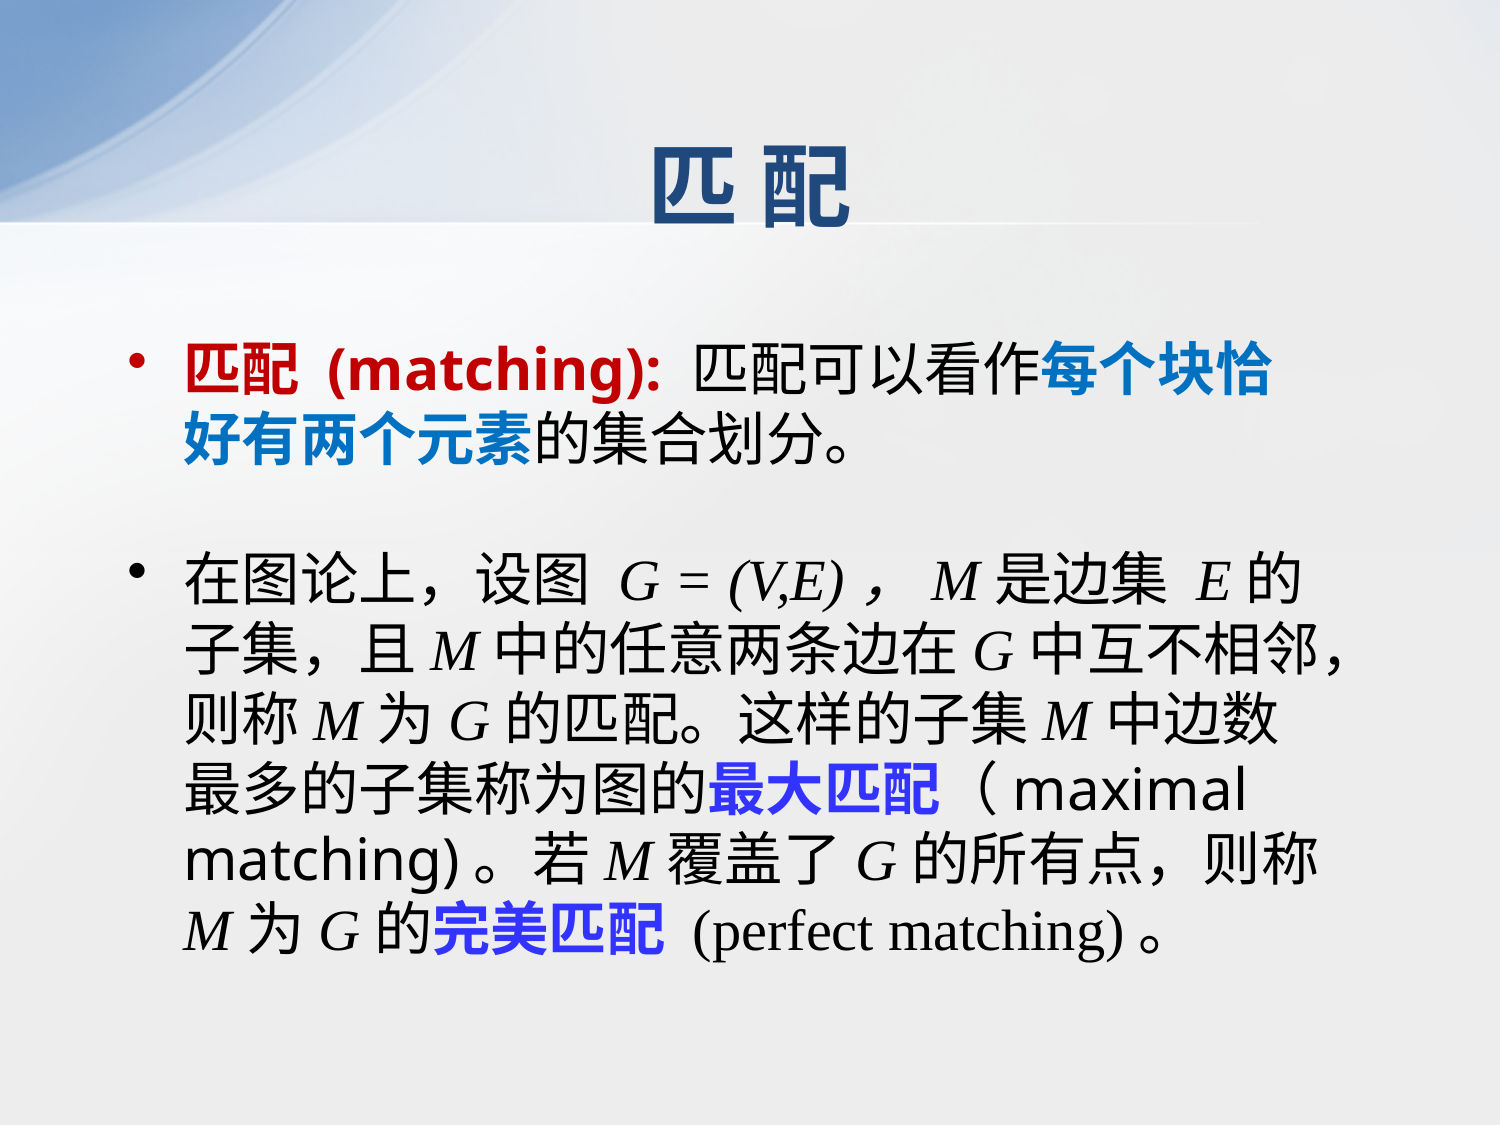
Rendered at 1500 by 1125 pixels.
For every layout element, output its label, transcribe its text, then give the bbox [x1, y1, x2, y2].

picture [0, 0, 1500, 1125]
list 匹配 (matching): 匹配可以看作每个块恰好有两个元素的集合划分。 在图论上，设图 G = (V,E)，M是边集 E的子集，且M中的任意两条边在G中互不相邻，则称M为G的匹配。这样的子集M中边数最多的子集称为图的最大匹配（maximal matching)。若M覆盖了G的所有点，则称M为G的完美匹配 (perfect matching)。 [112, 324, 1336, 1000]
title 匹 配 [75, 58, 1425, 247]
